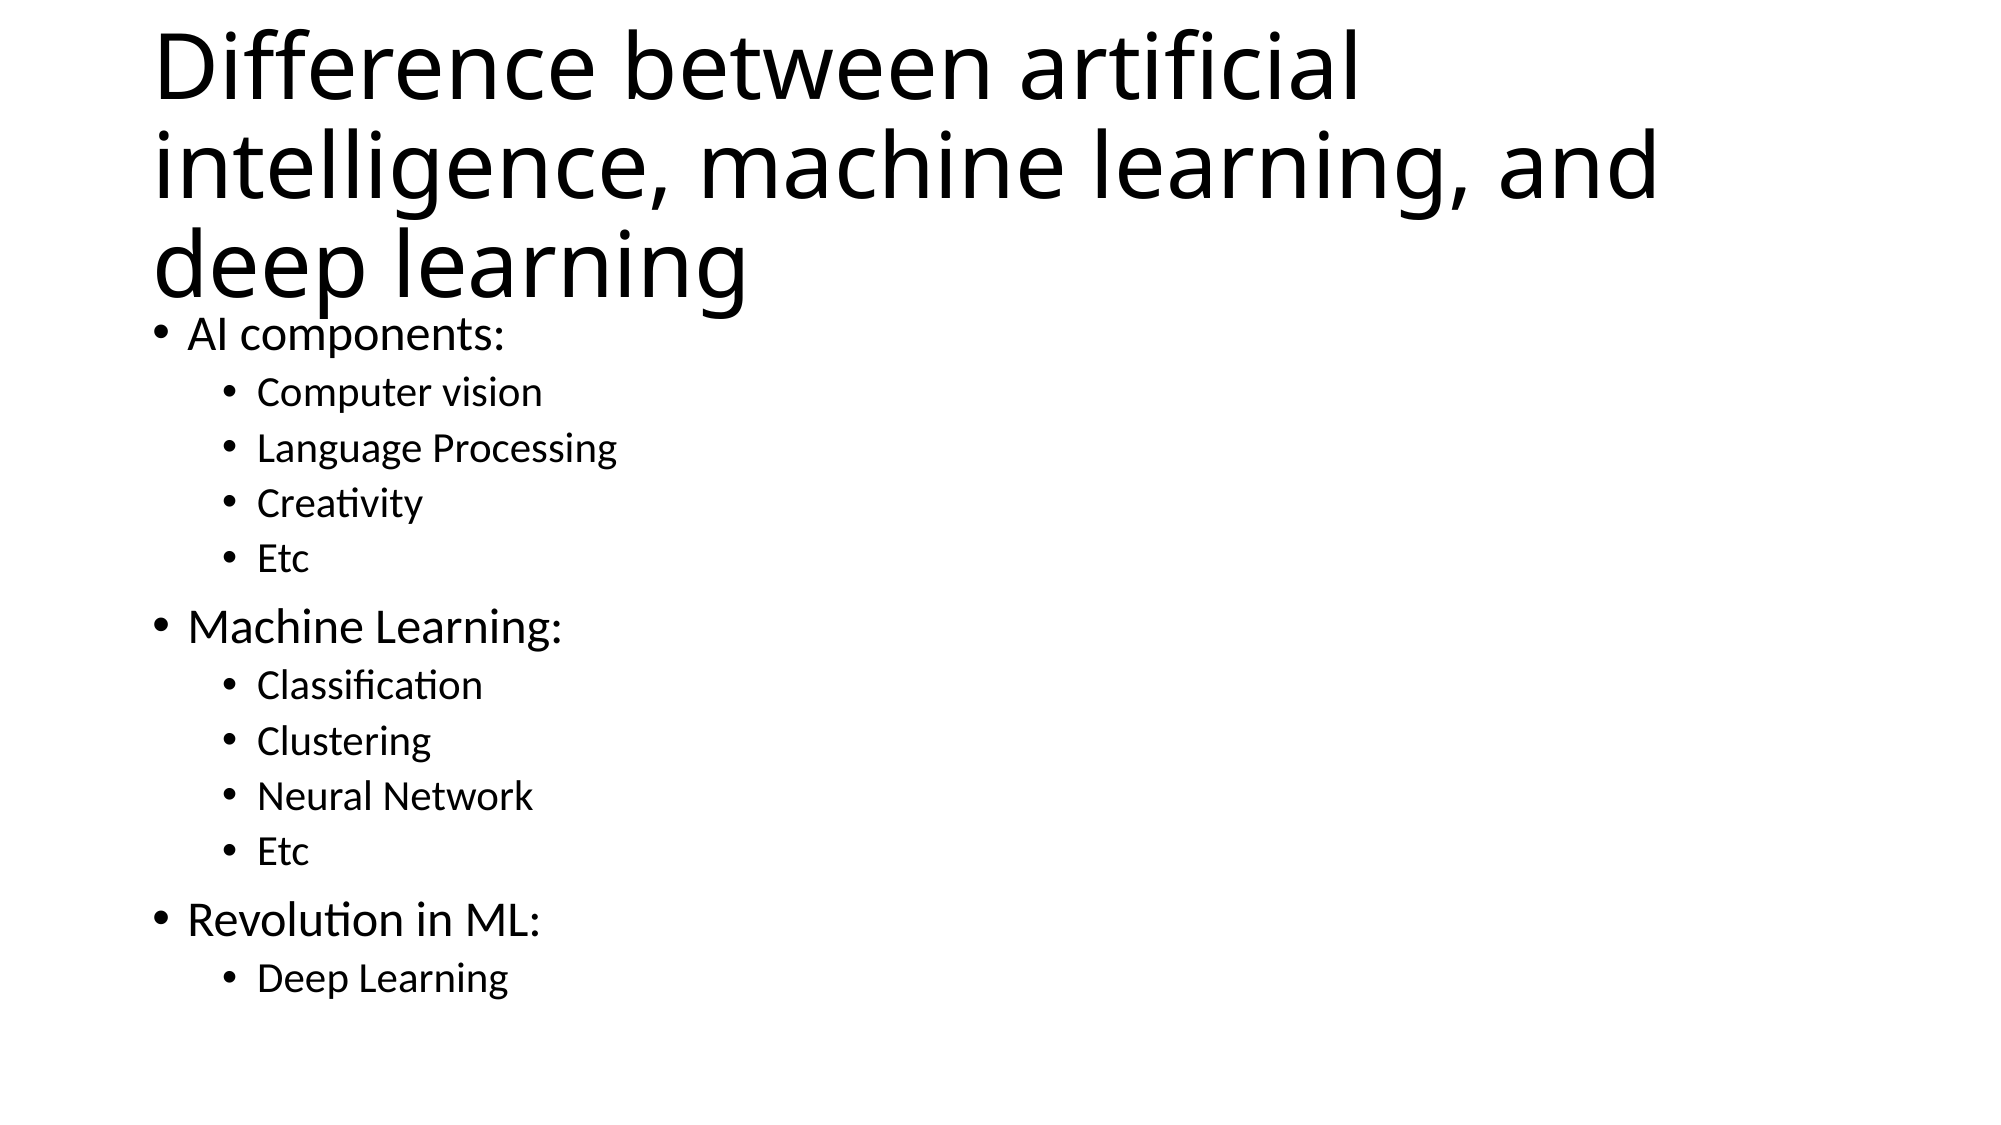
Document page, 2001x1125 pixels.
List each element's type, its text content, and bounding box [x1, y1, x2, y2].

title Difference between artificial intelligence, machine learning, and deep learning [137, 59, 1863, 278]
list AI components: Computer vision Language Processing Creativity Etc Machine Learning: Classification Clustering Neural Network Etc Revolution in ML: Deep Learning [137, 299, 1863, 1014]
